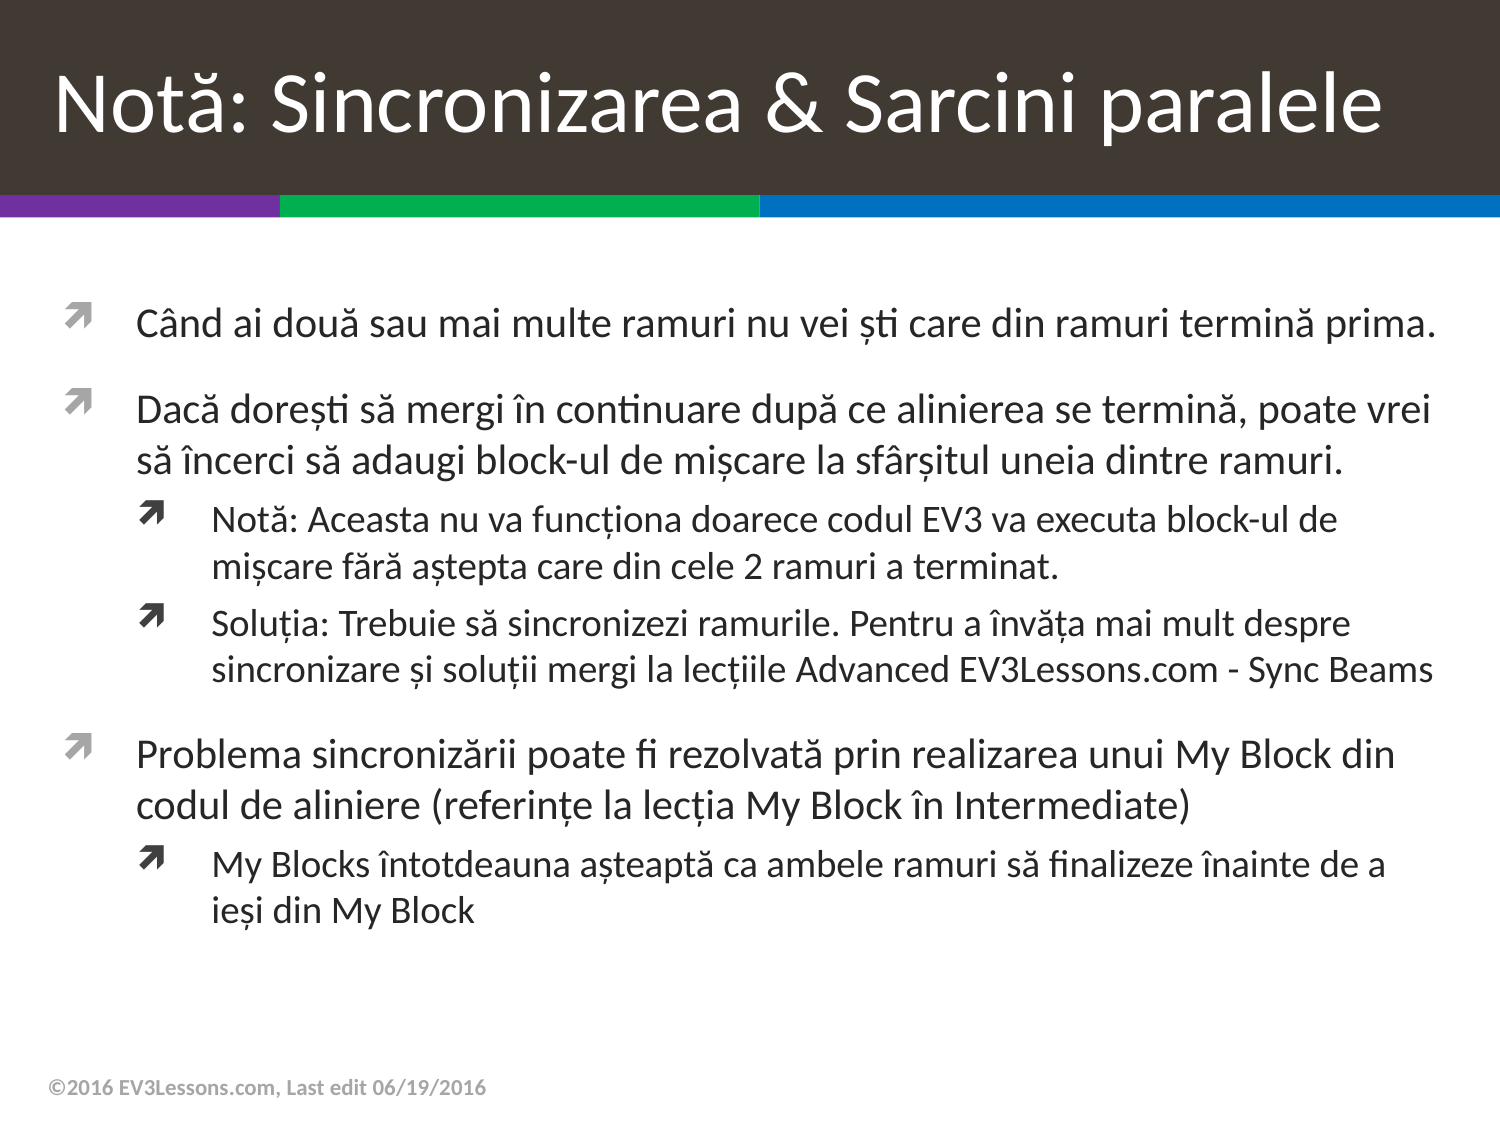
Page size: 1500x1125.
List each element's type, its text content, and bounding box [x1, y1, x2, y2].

footer ©2016 EV3Lessons.com, Last edit 06/19/2016 [32, 1055, 1038, 1116]
list Când ai două sau mai multe ramuri nu vei ști care din ramuri termină prima. Dacă dorești să mergi în continuare după ce alinierea se termină, poate vrei să încerci să adaugi block-ul de mișcare la sfârșitul uneia dintre ramuri. Notă: Aceasta nu va funcționa doarece codul EV3 va executa block-ul de mișcare fără aștepta care din cele 2 ramuri a terminat. Soluția: Trebuie să sincronizezi ramurile. Pentru a învăța mai mult despre sincronizare și soluții mergi la lecțiile Advanced EV3Lessons.com - Sync Beams Problema sincronizării poate fi rezolvată prin realizarea unui My Block din codul de aliniere (referințe la lecția My Block în Intermediate) My Blocks întotdeauna așteaptă ca ambele ramuri să finalizeze înainte de a ieși din My Block [46, 287, 1454, 964]
title Notă: Sincronizarea & Sarcini paralele [0, 0, 1500, 195]
